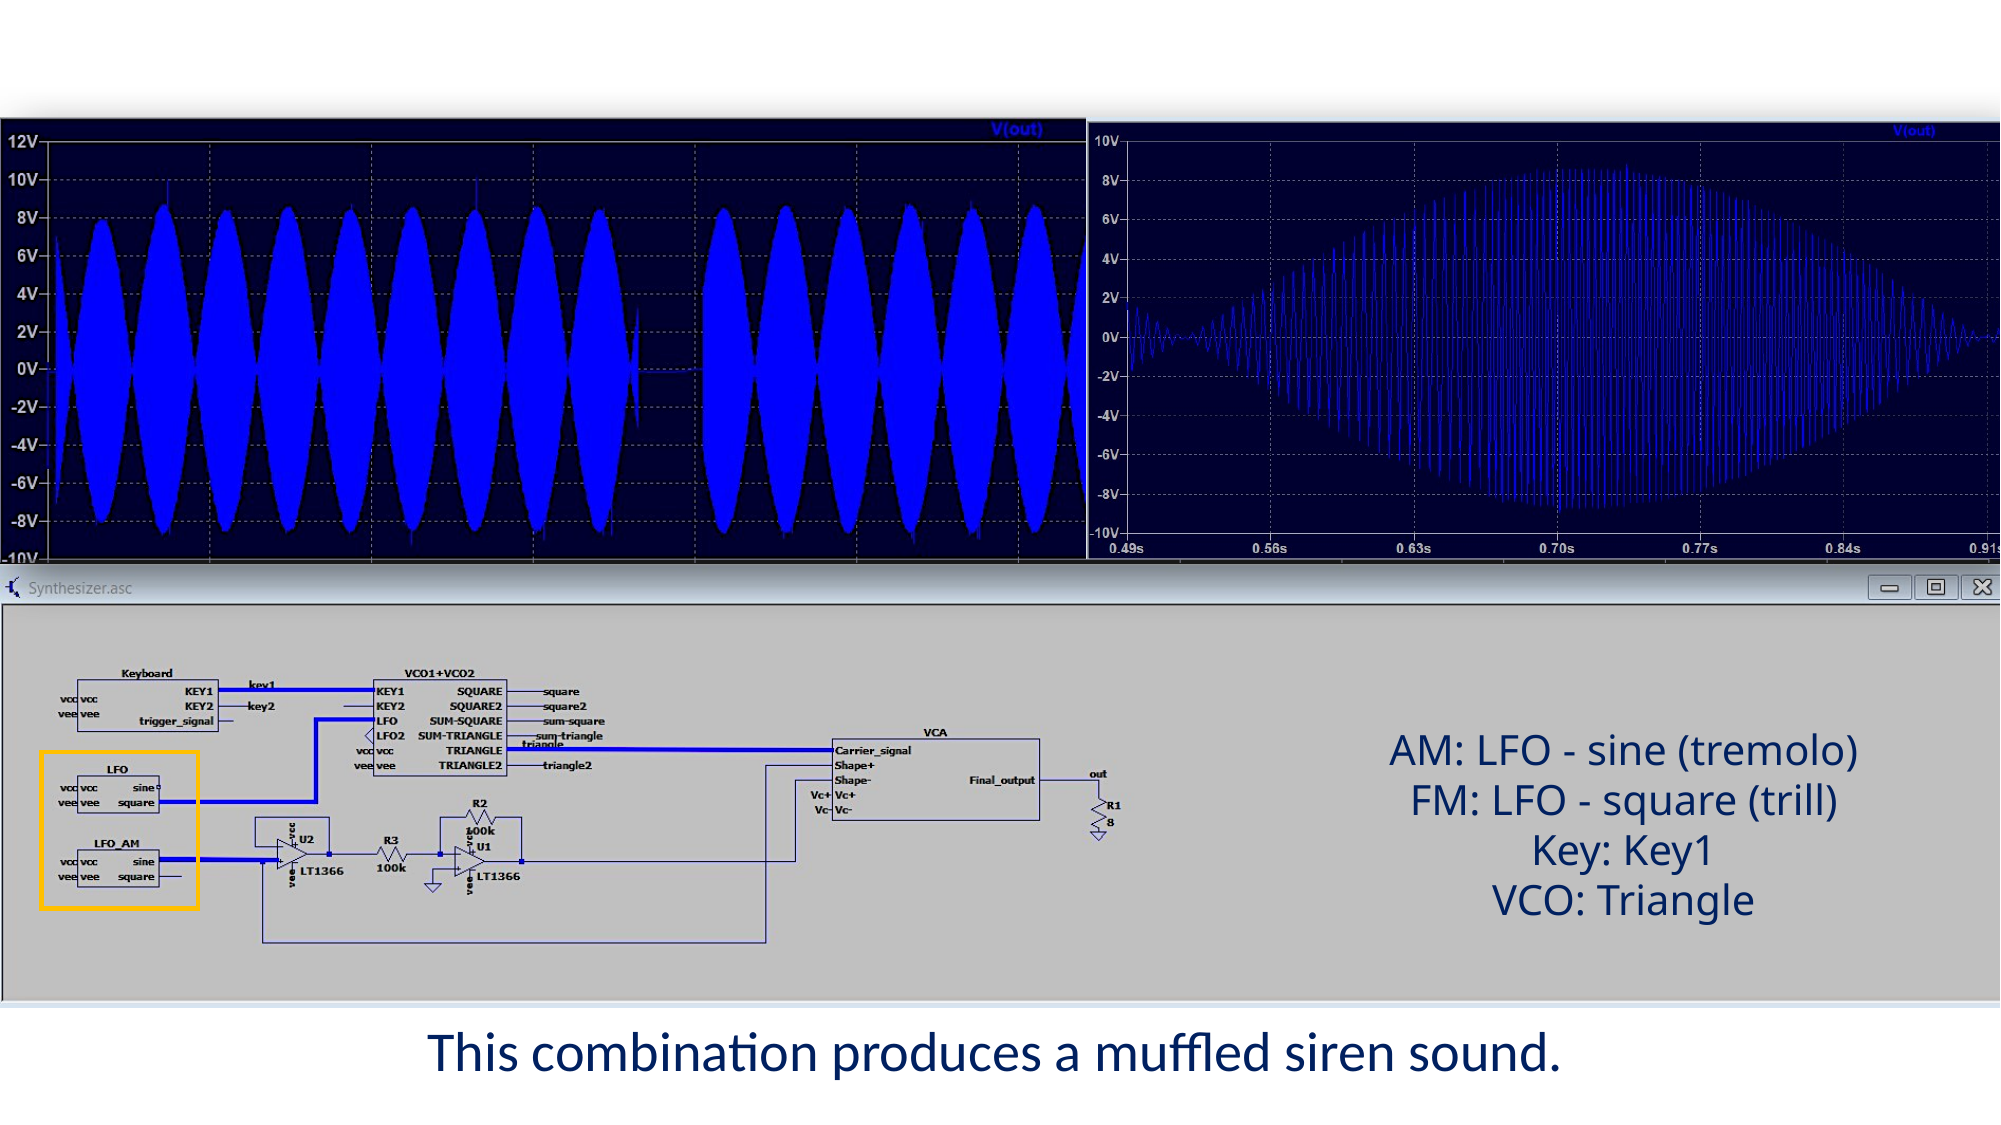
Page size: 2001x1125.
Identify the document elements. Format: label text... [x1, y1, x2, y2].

picture [0, 117, 2000, 1008]
text_box This combination produces a muffled siren sound. [412, 1008, 1588, 1125]
